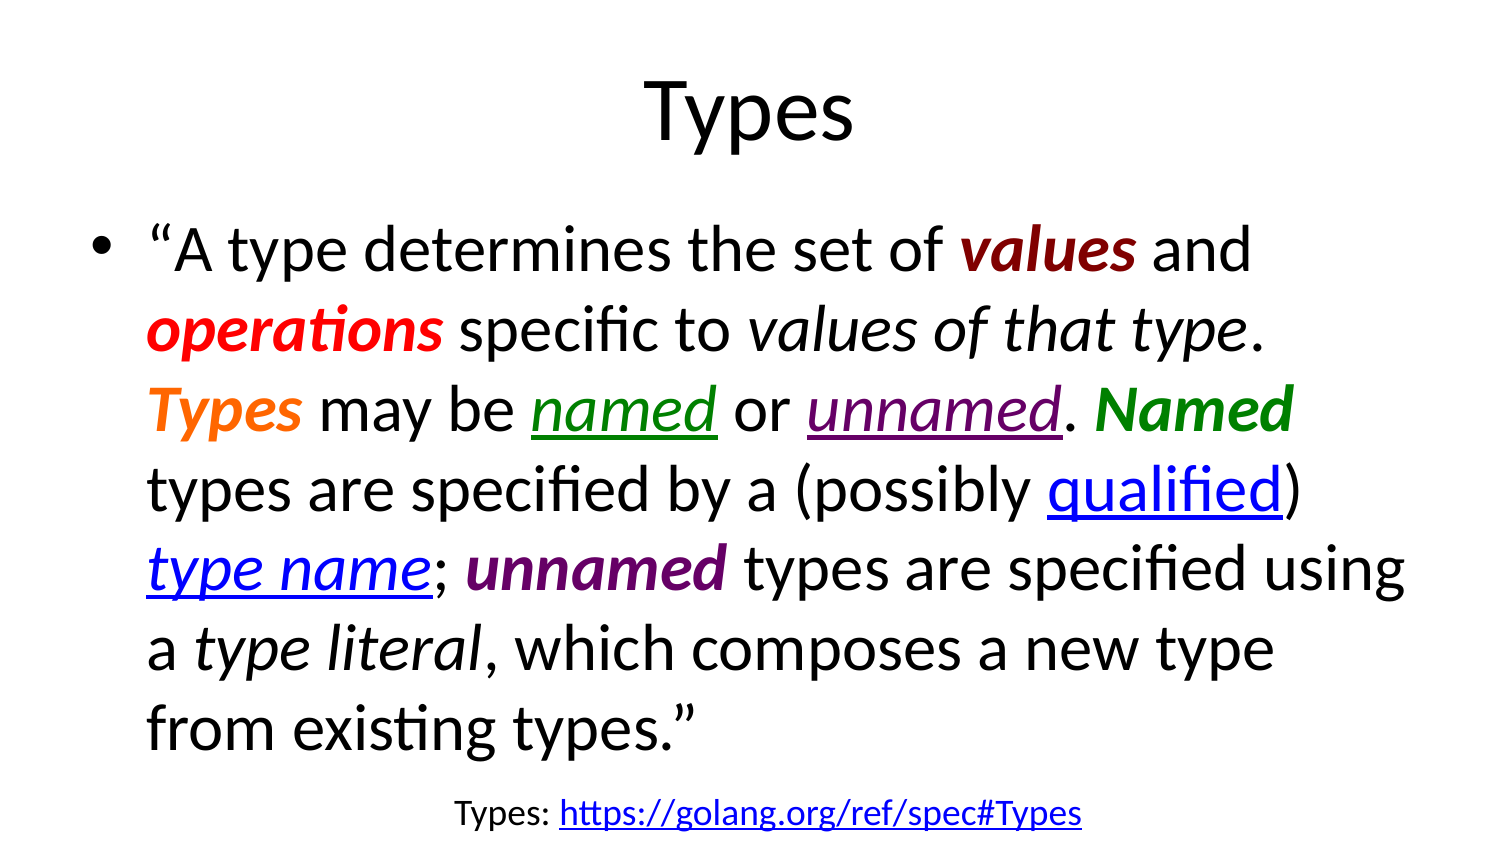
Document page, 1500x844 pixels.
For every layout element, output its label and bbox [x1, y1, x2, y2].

text_box [439, 780, 1097, 841]
list [75, 196, 1425, 754]
title [75, 33, 1425, 175]
